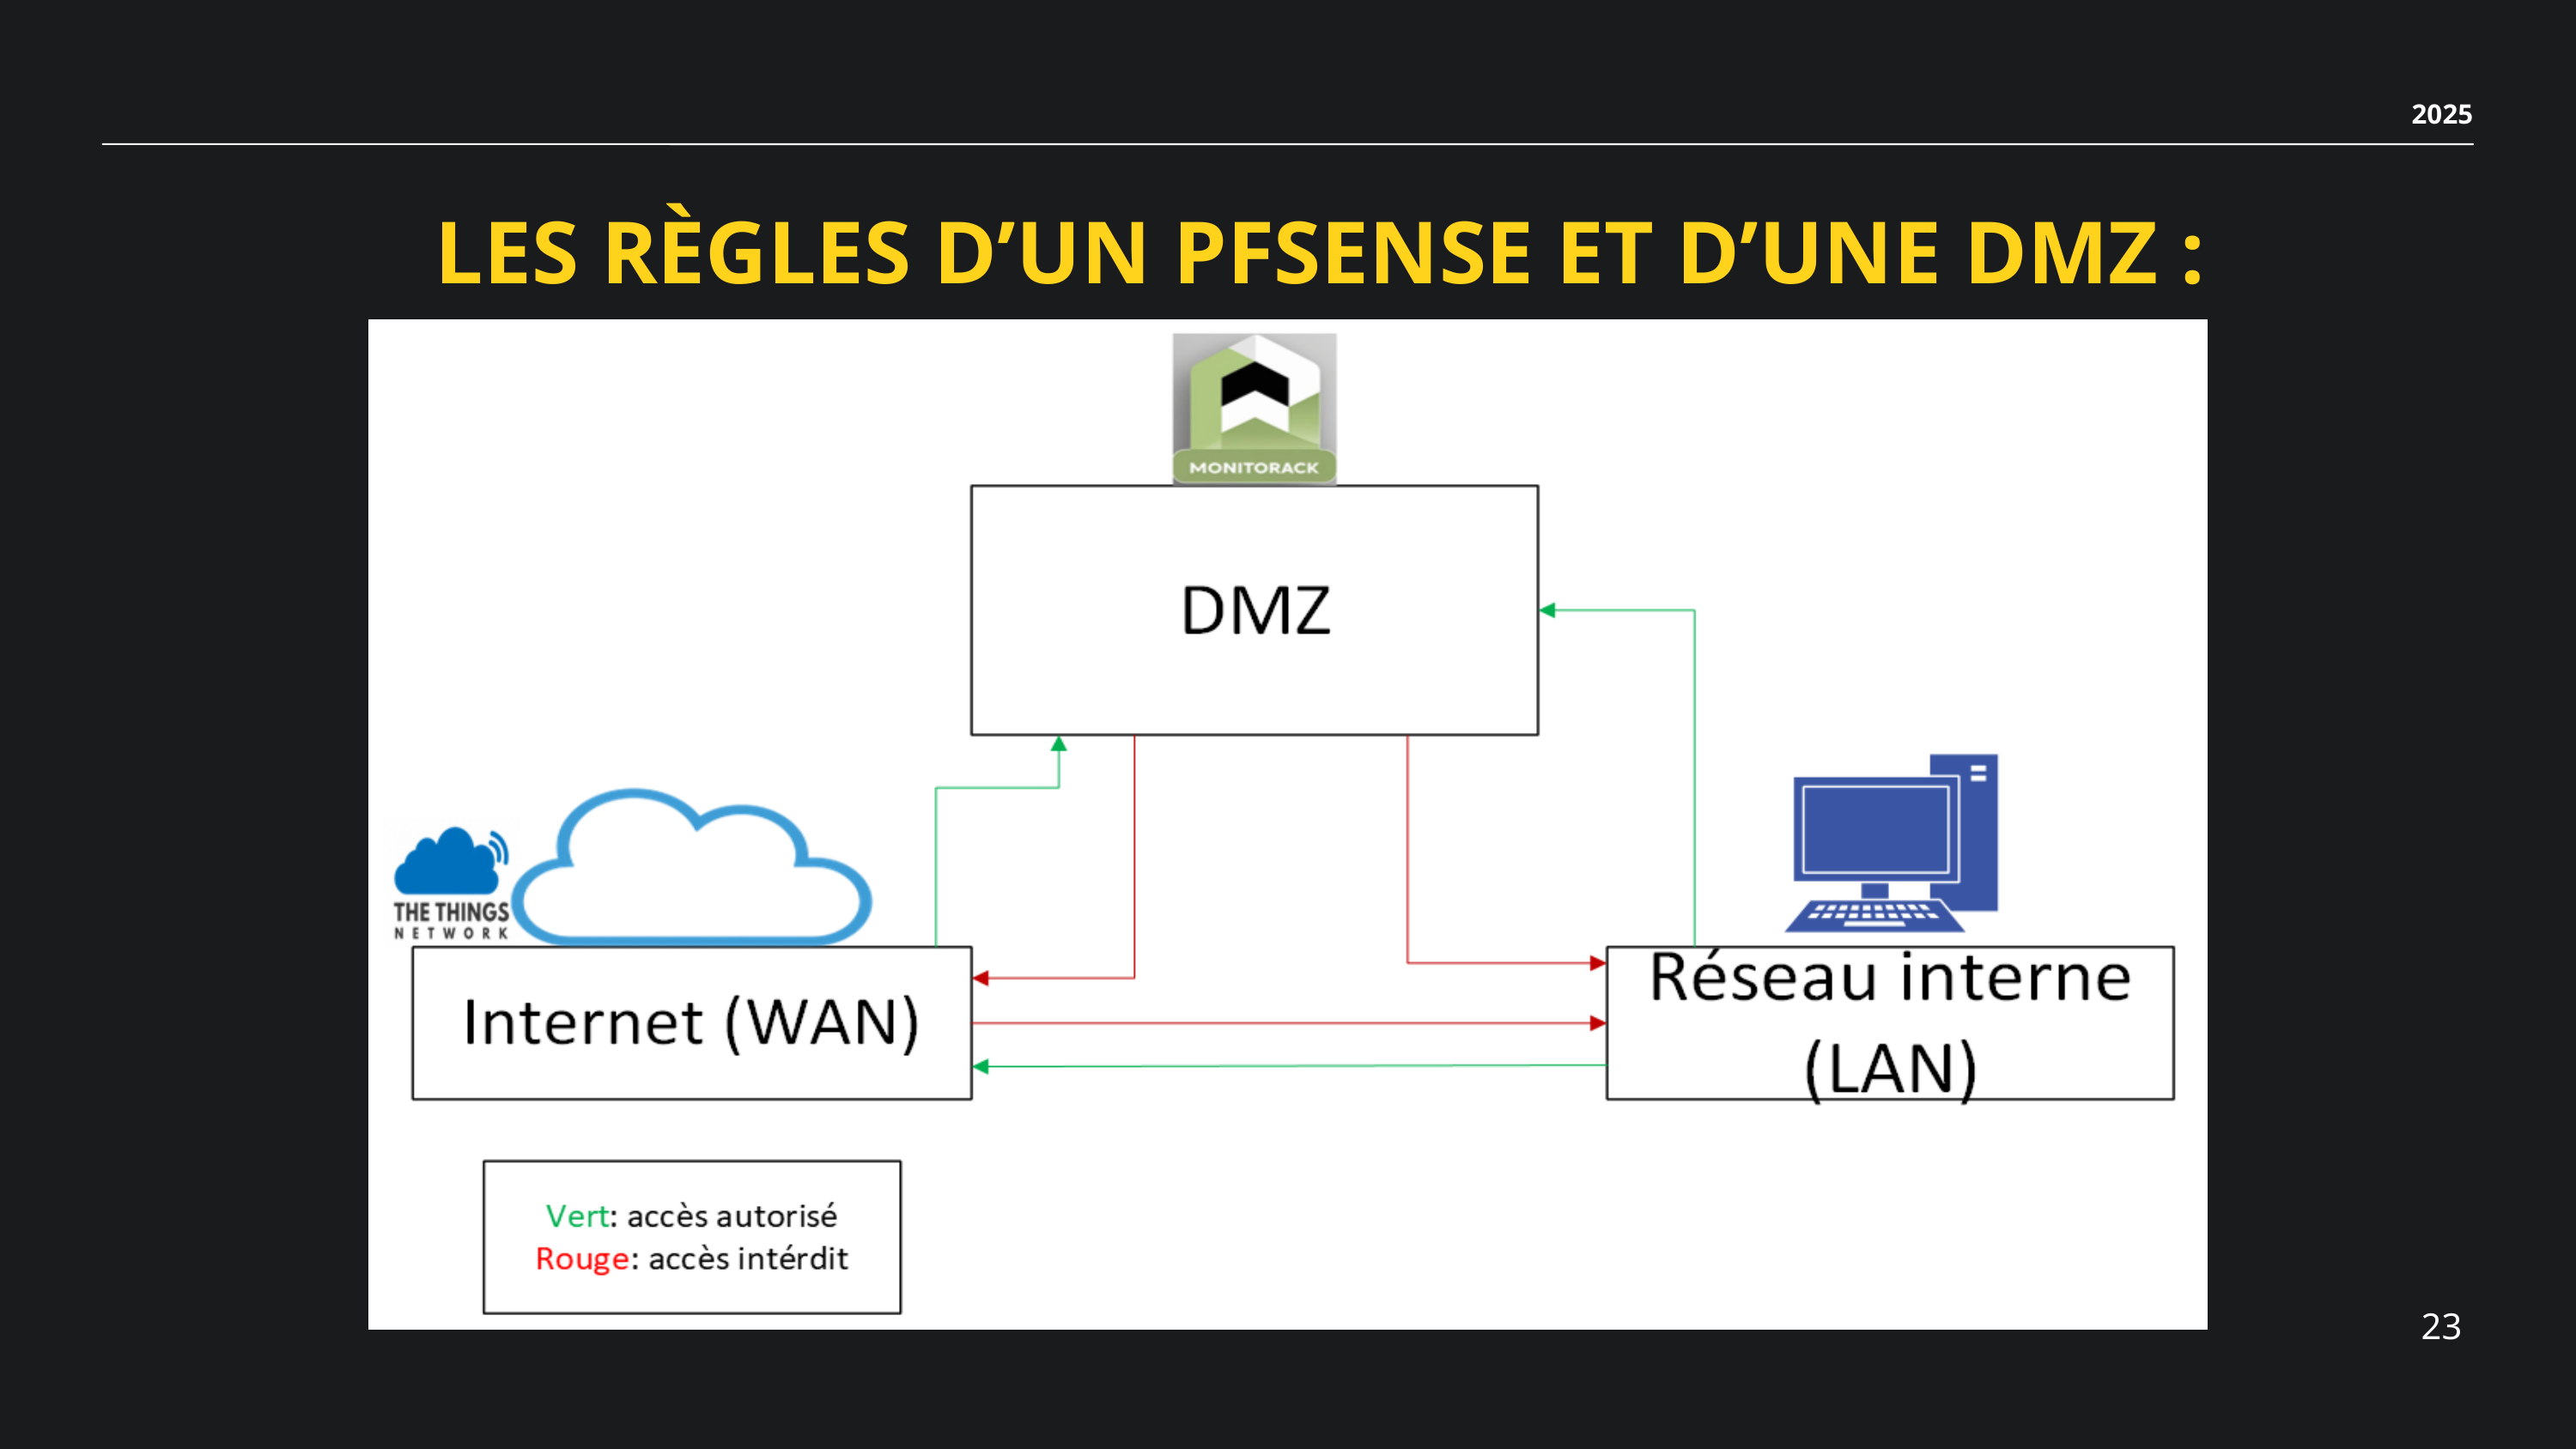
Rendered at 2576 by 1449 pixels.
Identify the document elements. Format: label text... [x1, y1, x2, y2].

text_box LES RÈGLES D’UN PFSENSE ET D’UNE DMZ : [0, 143, 2576, 458]
picture [368, 319, 2208, 1330]
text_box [101, 103, 2475, 145]
text_box 23 [2421, 1296, 2463, 1348]
